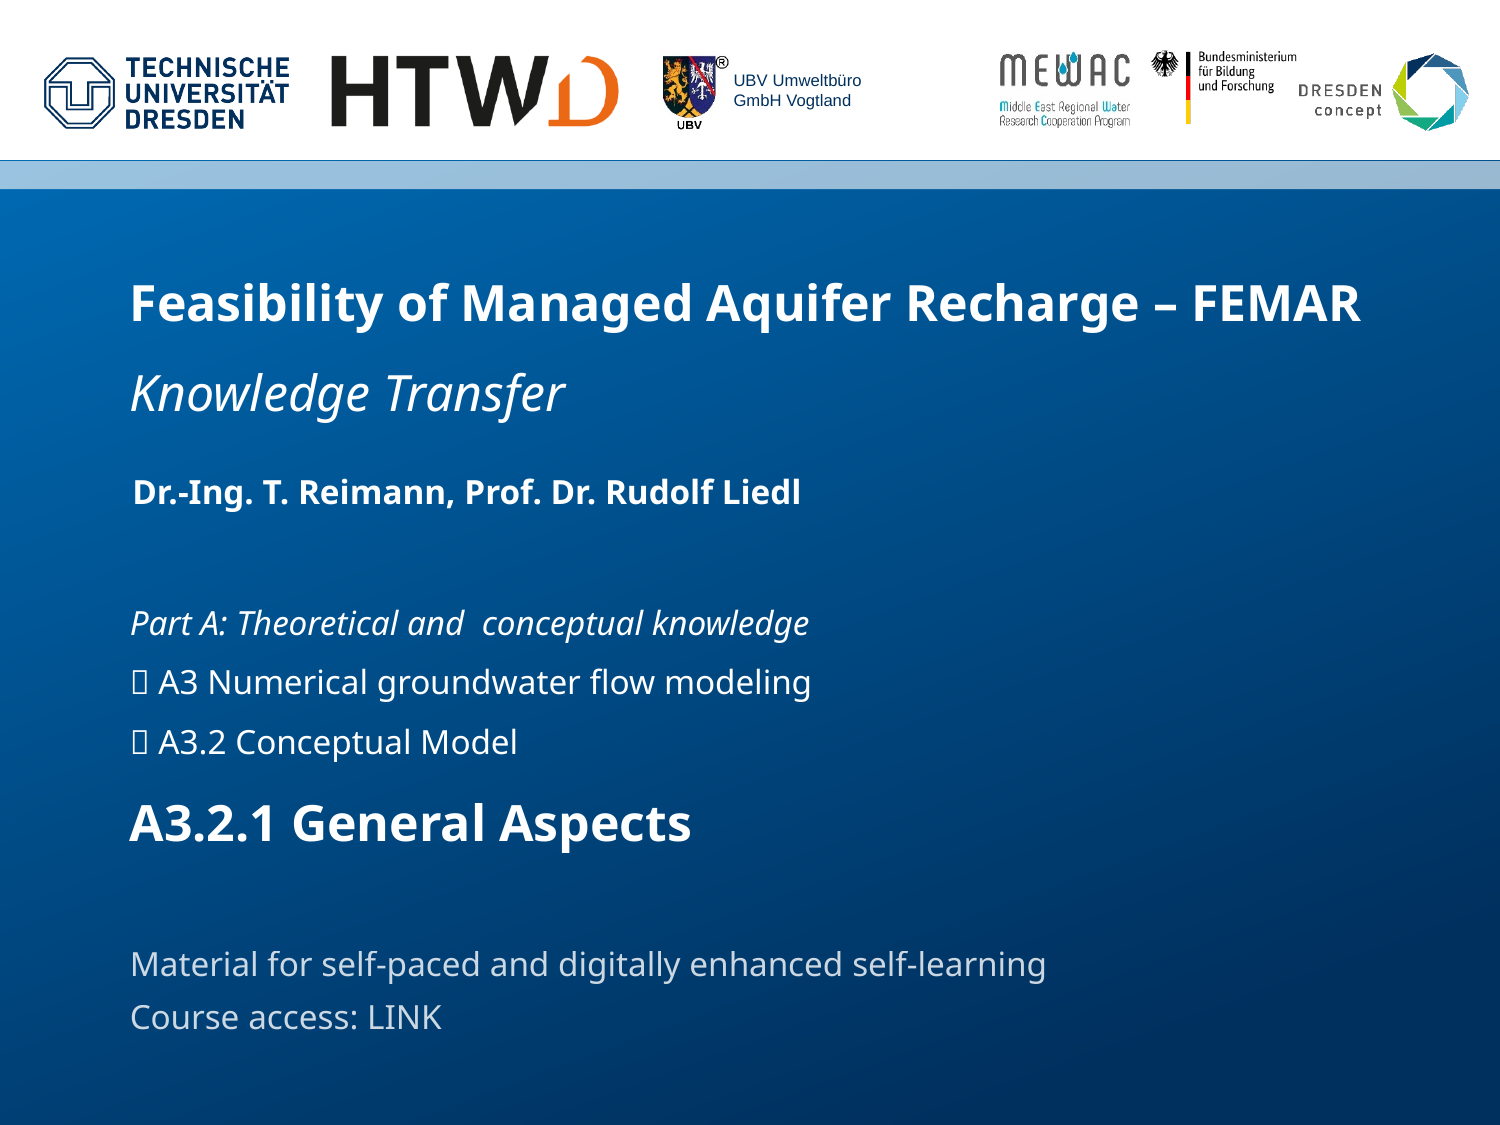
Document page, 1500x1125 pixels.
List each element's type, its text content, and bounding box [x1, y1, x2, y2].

picture [1000, 25, 1469, 150]
picture [44, 57, 289, 129]
text_box Dr.-Ing. T. Reimann, Prof. Dr. Rudolf Liedl [117, 453, 1448, 519]
title Part A: Theoretical and conceptual knowledge  A3 Numerical groundwater flow modeling  A3.2 Conceptual Model A3.2.1 General Aspects [129, 581, 1443, 896]
picture [647, 50, 731, 133]
picture [327, 22, 628, 131]
subtitle Material for self-paced and digitally enhanced self-learning Course access: LINK [129, 943, 1288, 1075]
text_box Feasibility of Managed Aquifer Recharge – FEMAR Knowledge Transfer [129, 241, 1436, 423]
